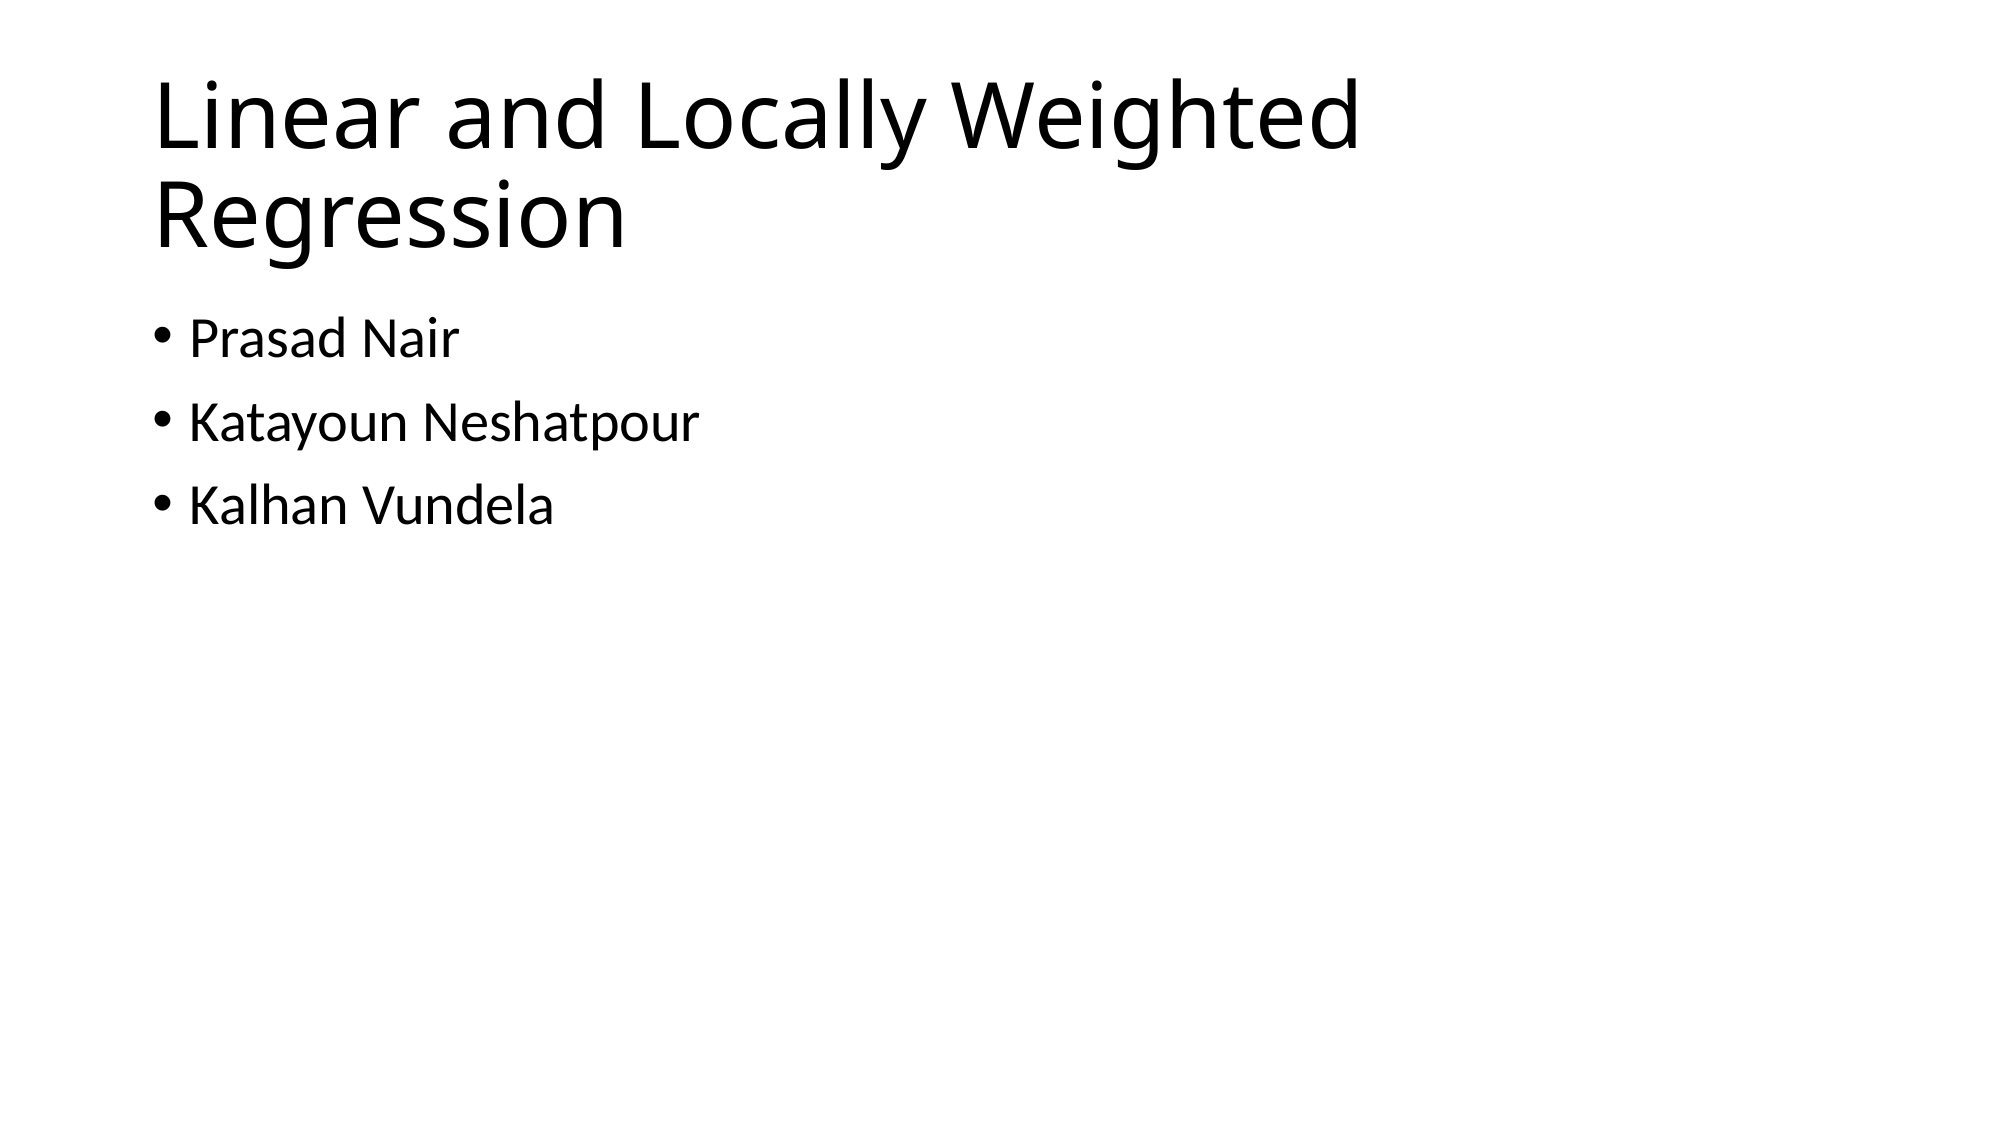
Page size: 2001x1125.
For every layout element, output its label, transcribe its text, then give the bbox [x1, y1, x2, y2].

title Linear and Locally Weighted Regression [137, 59, 1863, 278]
list Prasad Nair Katayoun Neshatpour Kalhan Vundela [137, 299, 1863, 1014]
